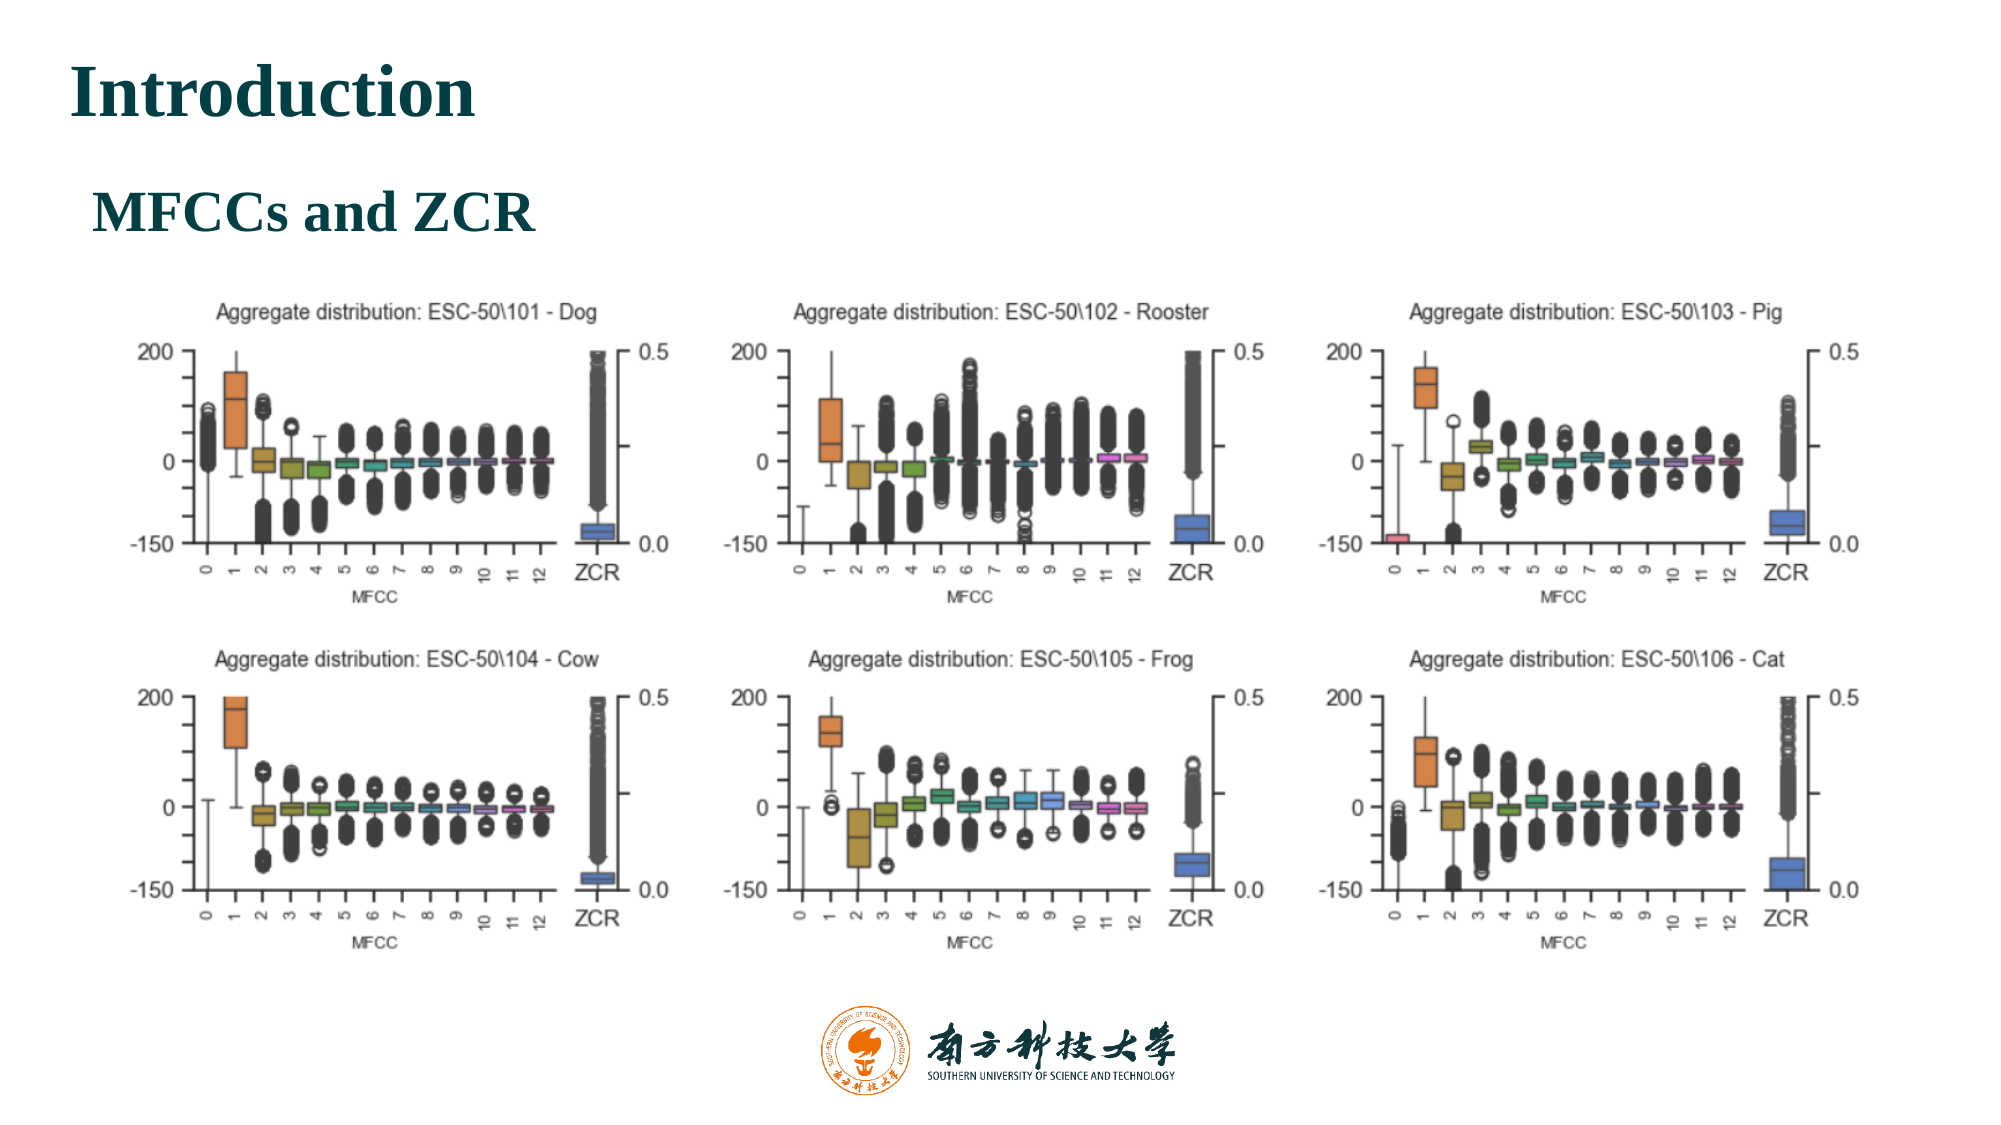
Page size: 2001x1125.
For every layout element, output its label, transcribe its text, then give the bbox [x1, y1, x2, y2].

picture [110, 287, 1890, 974]
text_box Introduction [18, 15, 528, 139]
picture [812, 995, 1188, 1098]
text_box MFCCs and ZCR [77, 151, 551, 251]
